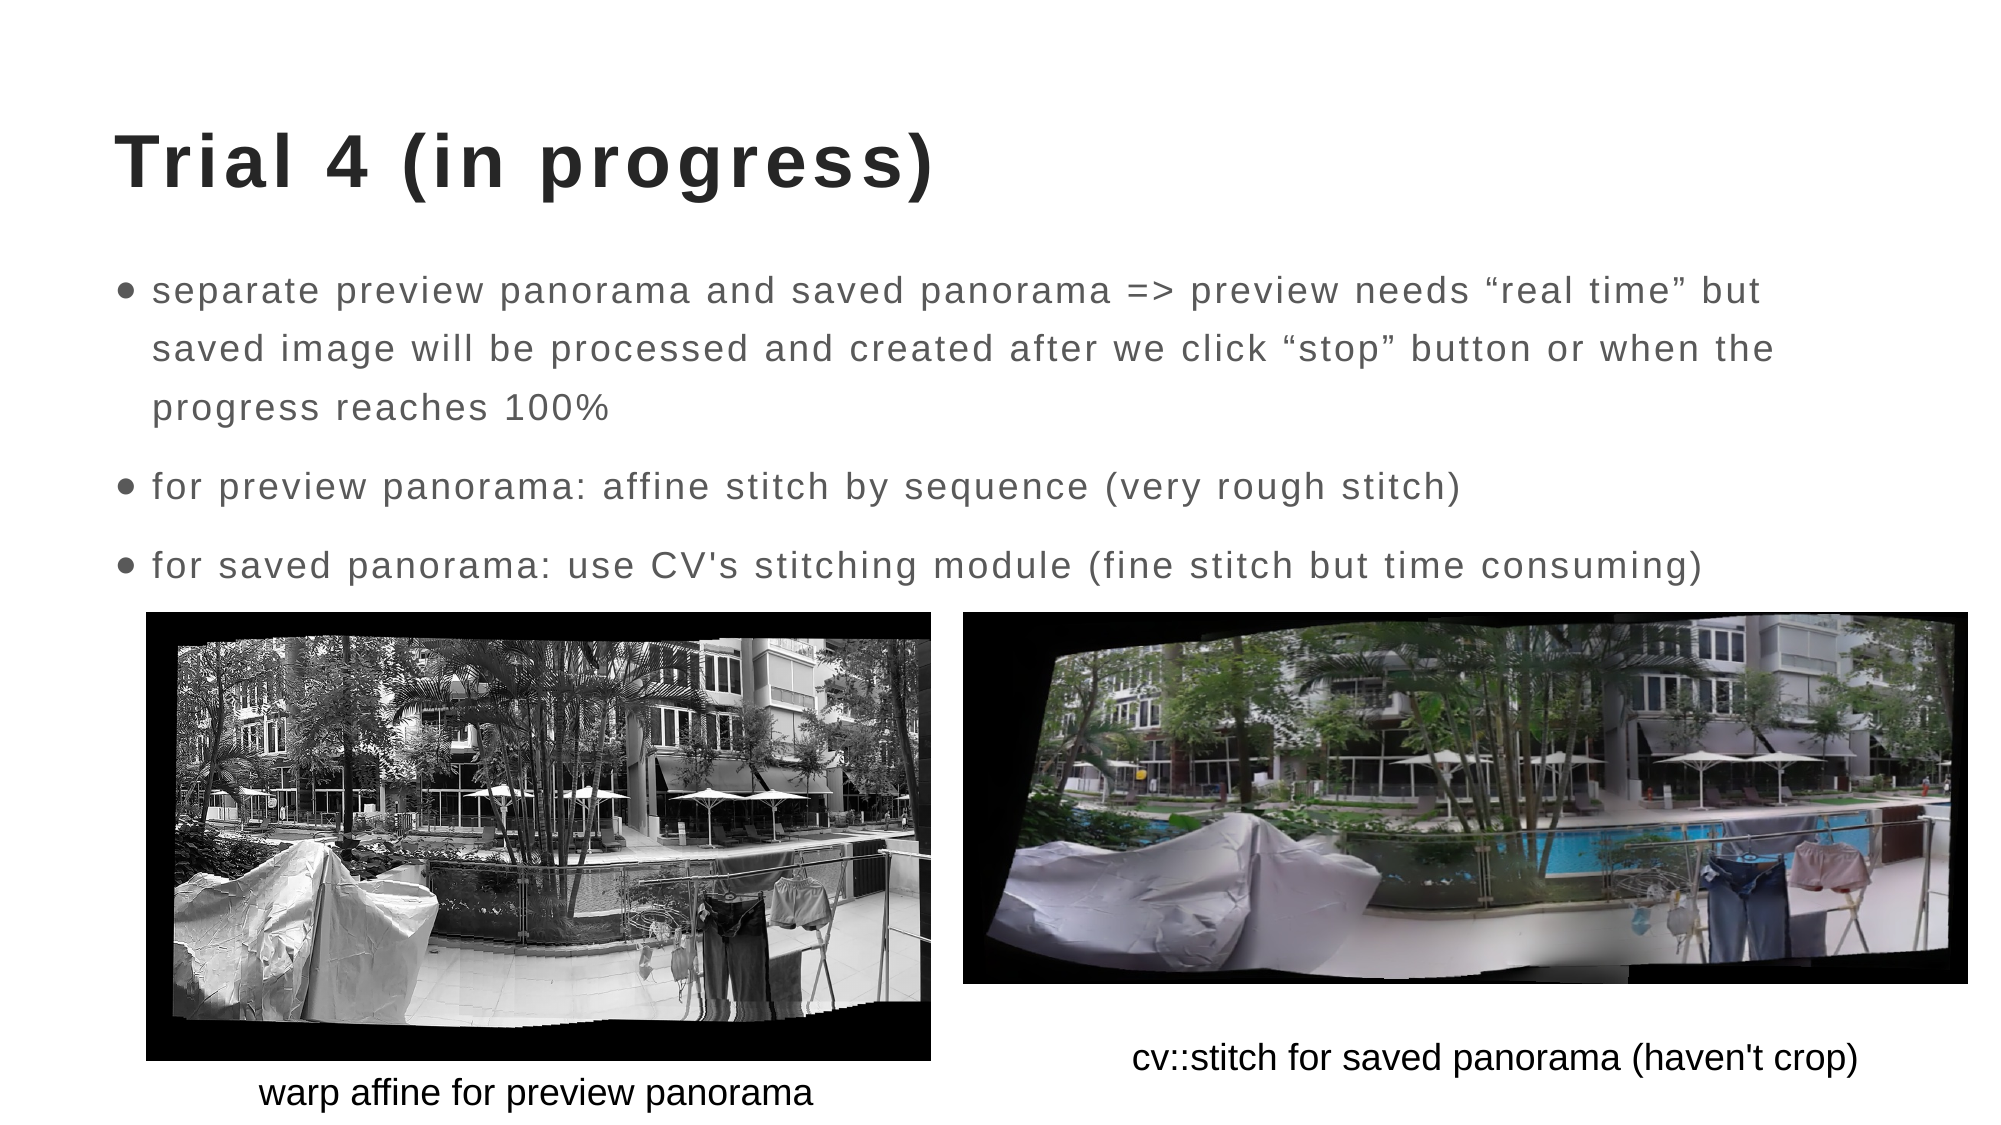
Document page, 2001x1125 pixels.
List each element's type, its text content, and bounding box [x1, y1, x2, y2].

picture [146, 612, 931, 1061]
picture [963, 612, 1968, 985]
text_box cv::stitch for saved panorama (haven't crop) [1117, 1025, 1875, 1085]
list separate preview panorama and saved panorama => preview needs “real time” but saved image will be processed and created after we click “stop” button or when the progress reaches 100% for preview panorama: affine stitch by sequence (very rough stitch) for saved panorama: use CV's stitching module (fine stitch but time consuming) [99, 244, 1900, 1026]
text_box warp affine for preview panorama [244, 1061, 829, 1121]
title Trial 4 (in progress) [99, 99, 1900, 216]
